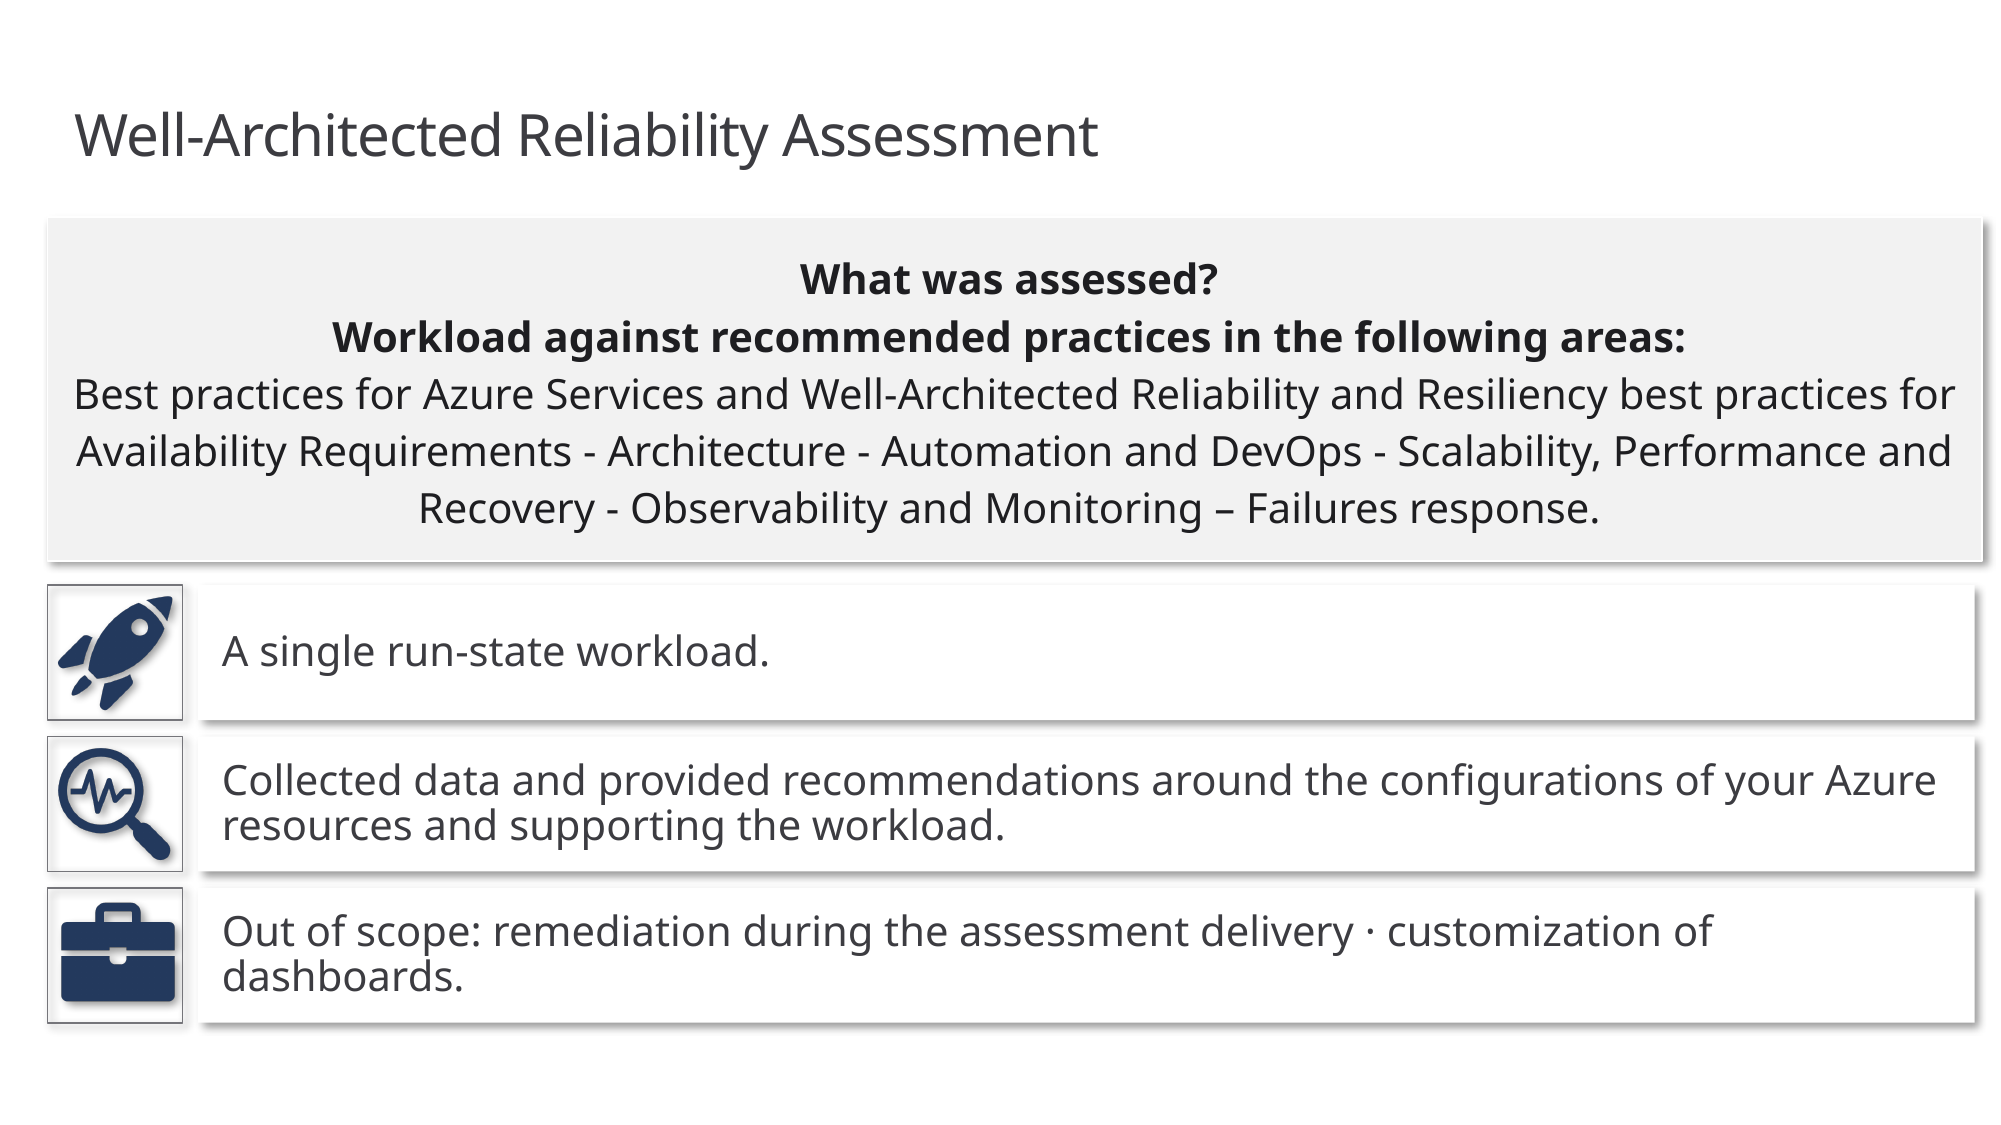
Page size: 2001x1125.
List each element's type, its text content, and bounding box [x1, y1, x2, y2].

title Well-Architected Reliability Assessment [74, 101, 1930, 170]
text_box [47, 216, 1983, 1024]
